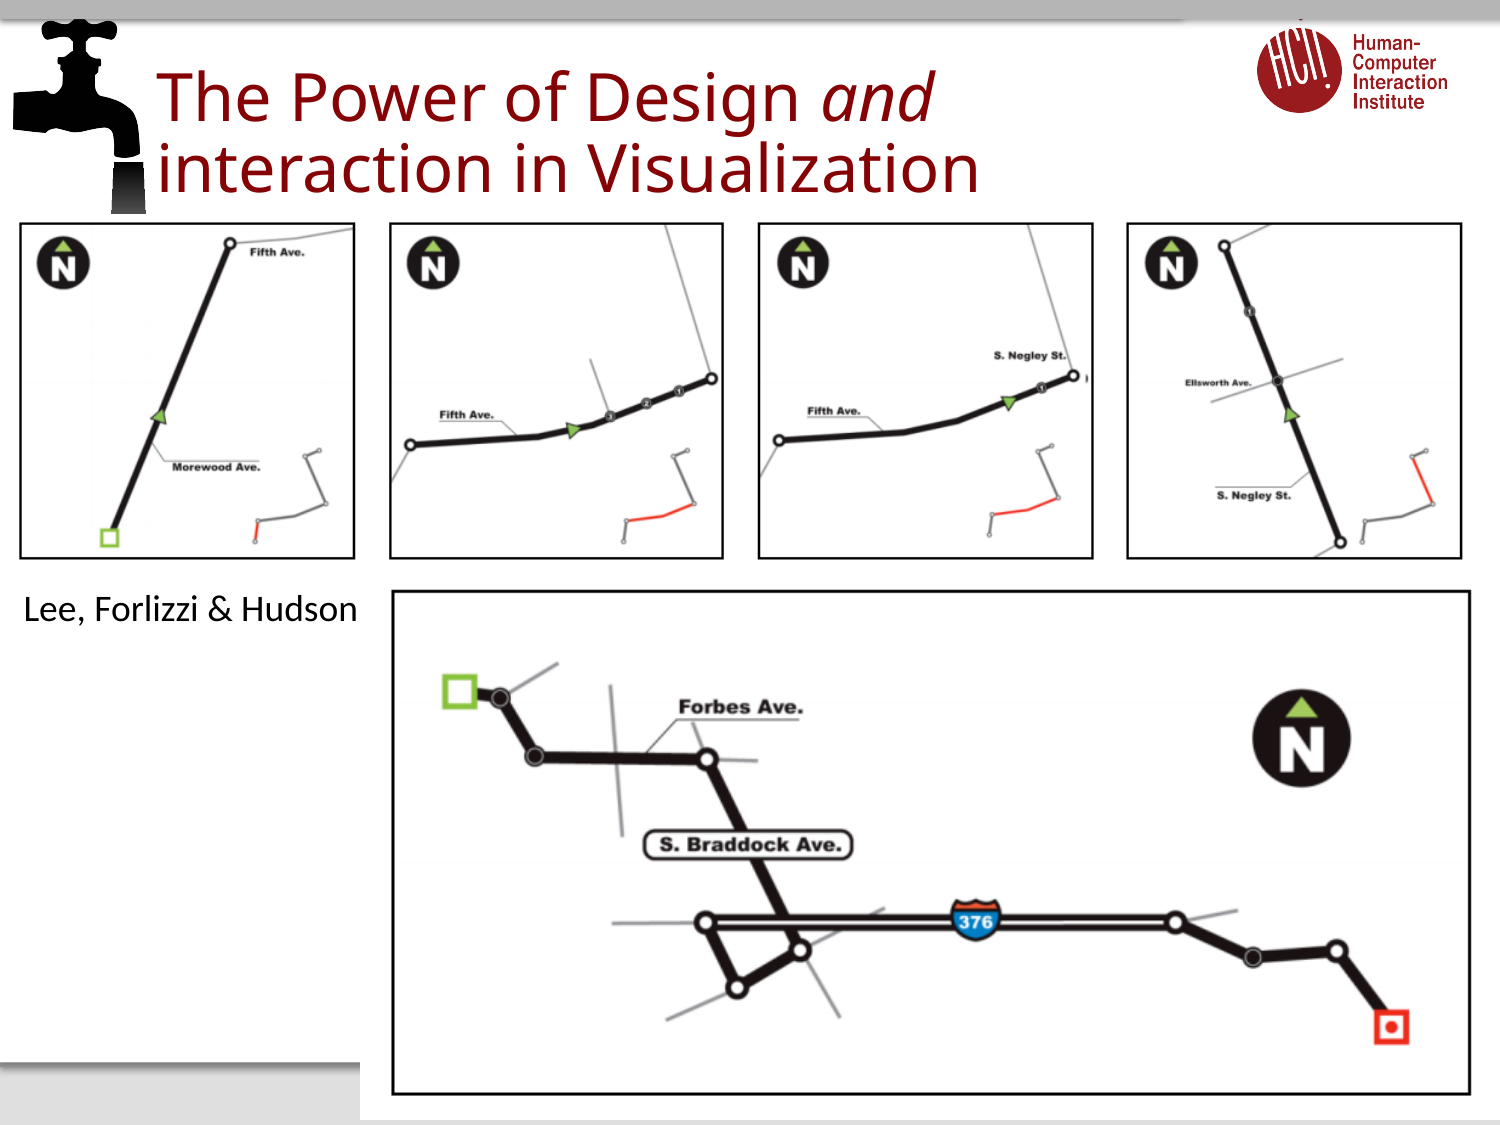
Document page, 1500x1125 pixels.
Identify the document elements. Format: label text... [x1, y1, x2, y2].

text_box Lee, Forlizzi & Hudson [8, 581, 355, 637]
picture [0, 214, 1500, 1121]
title The Power of Design and interaction in Visualization [156, 50, 1187, 212]
picture [1257, 20, 1447, 113]
picture [13, 20, 140, 158]
